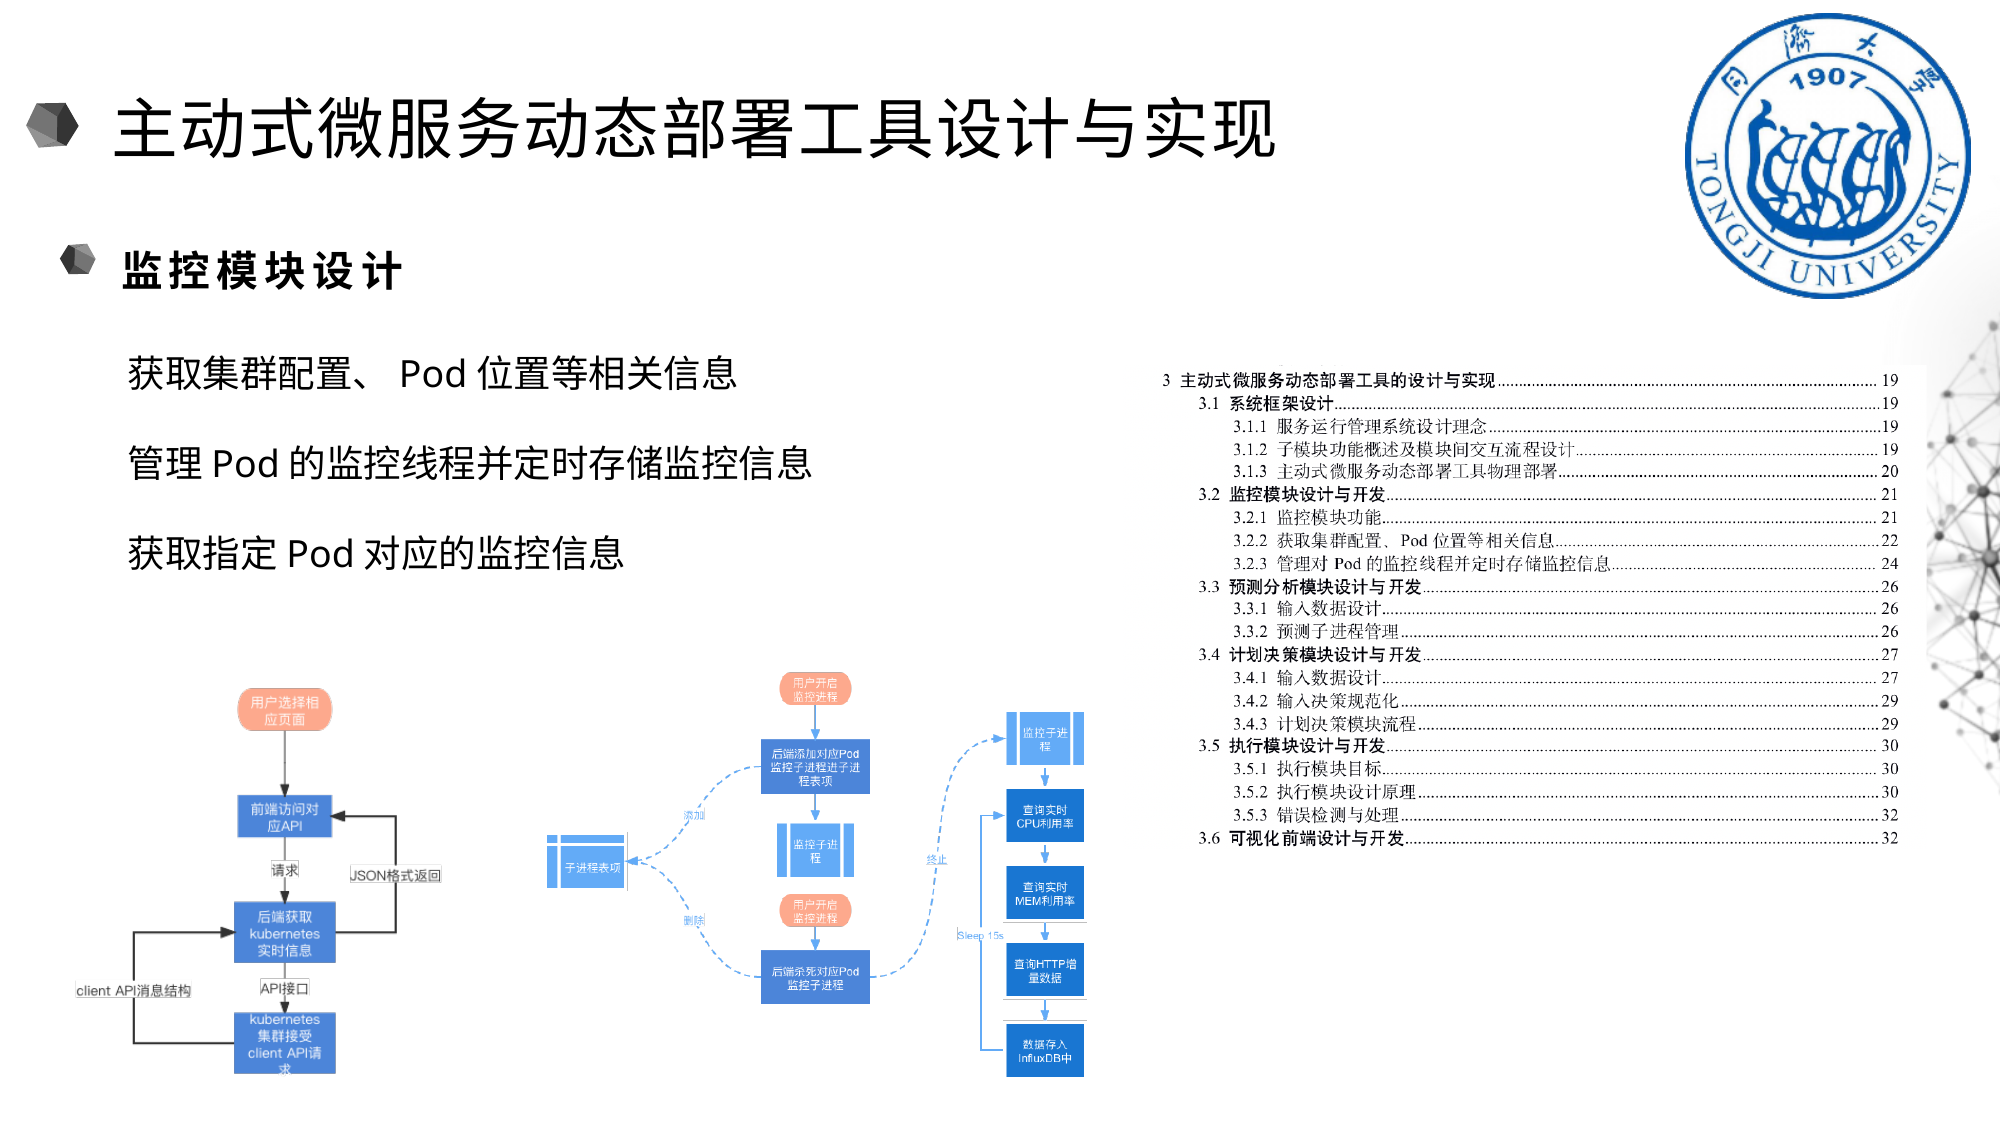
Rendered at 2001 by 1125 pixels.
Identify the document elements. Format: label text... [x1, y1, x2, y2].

picture [1122, 13, 2000, 864]
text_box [59, 243, 96, 275]
text_box 主动式微服务动态部署工具设计与实现 [103, 79, 1397, 175]
text_box 监控模块设计 [113, 222, 442, 303]
text_box 获取集群配置、Pod位置等相关信息 管理Pod的监控线程并定时存储监控信息 获取指定Pod对应的监控信息 [68, 342, 903, 583]
picture [524, 652, 1105, 1099]
picture [60, 662, 457, 1101]
